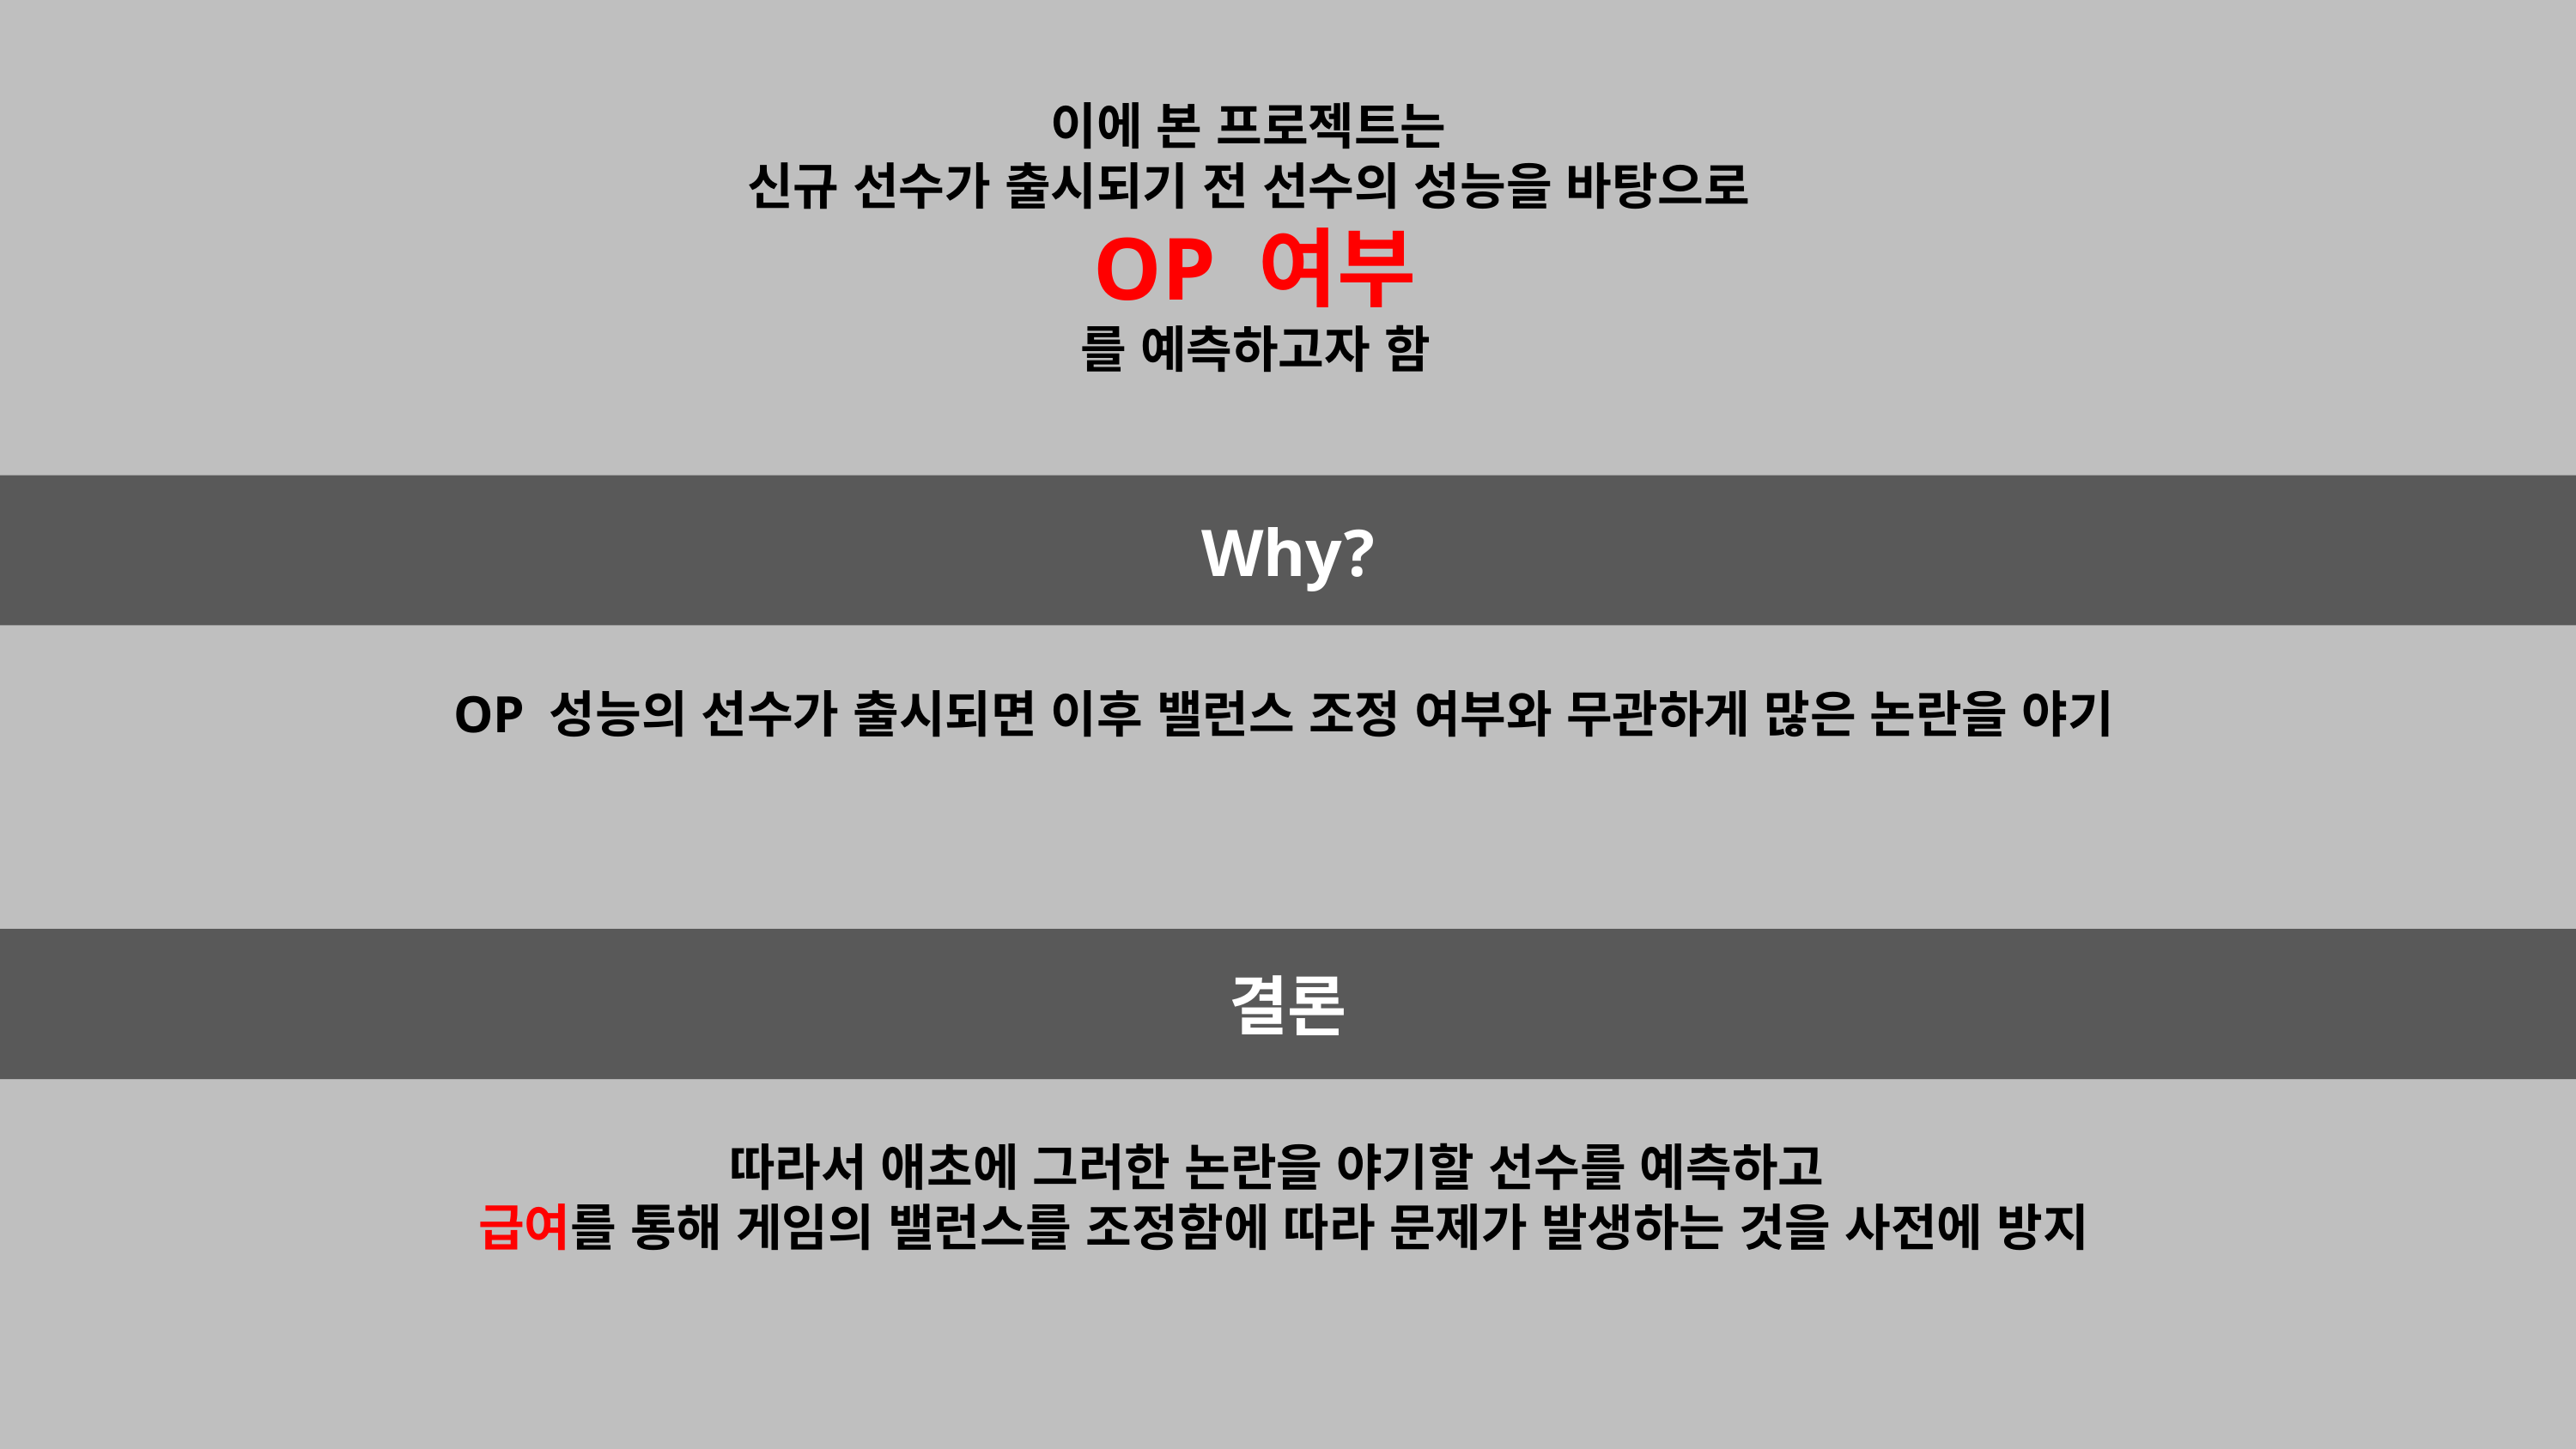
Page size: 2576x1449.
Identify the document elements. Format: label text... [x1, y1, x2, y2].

text_box OP 성능의 선수가 출시되면 이후 밸런스 조정 여부와 무관하게 많은 논란을 야기 [0, 676, 2572, 749]
text_box [0, 0, 2576, 473]
text_box [0, 1081, 2576, 1449]
text_box [0, 627, 2576, 927]
text_box 이에 본 프로젝트는 신규 선수가 출시되기 전 선수의 성능을 바탕으로 OP 여부 를 예측하고자 함 [588, 88, 1923, 385]
text_box 결론 [0, 927, 2576, 1081]
text_box Why? [0, 473, 2576, 627]
text_box 따라서 애초에 그러한 논란을 야기할 선수를 예측하고 급여를 통해 게임의 밸런스를 조정함에 따라 문제가 발생하는 것을 사전에 방지 [0, 1129, 2572, 1263]
